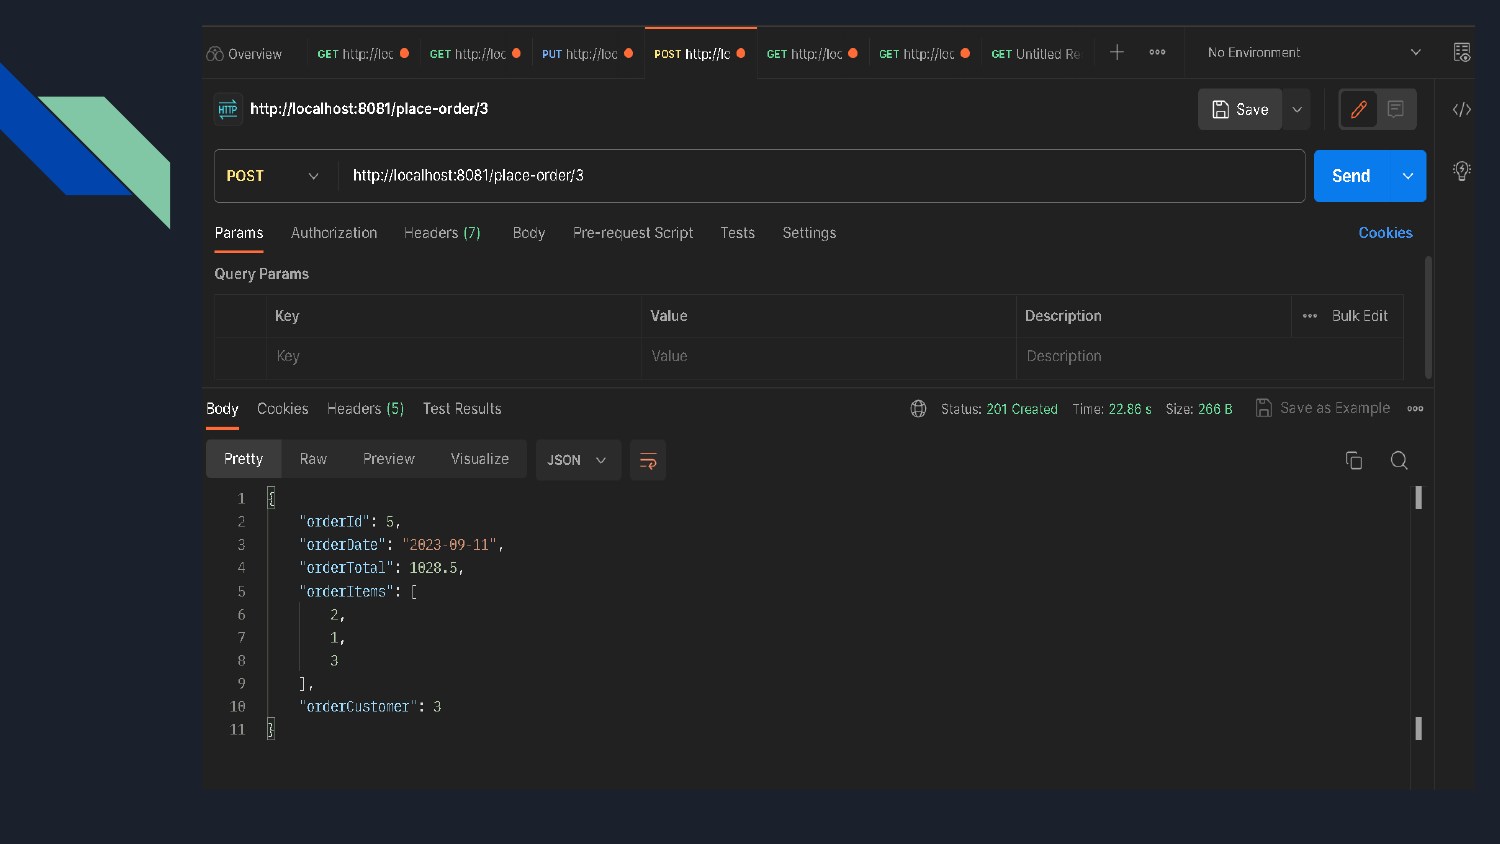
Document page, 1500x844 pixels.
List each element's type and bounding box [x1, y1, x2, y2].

picture [201, 24, 1476, 790]
